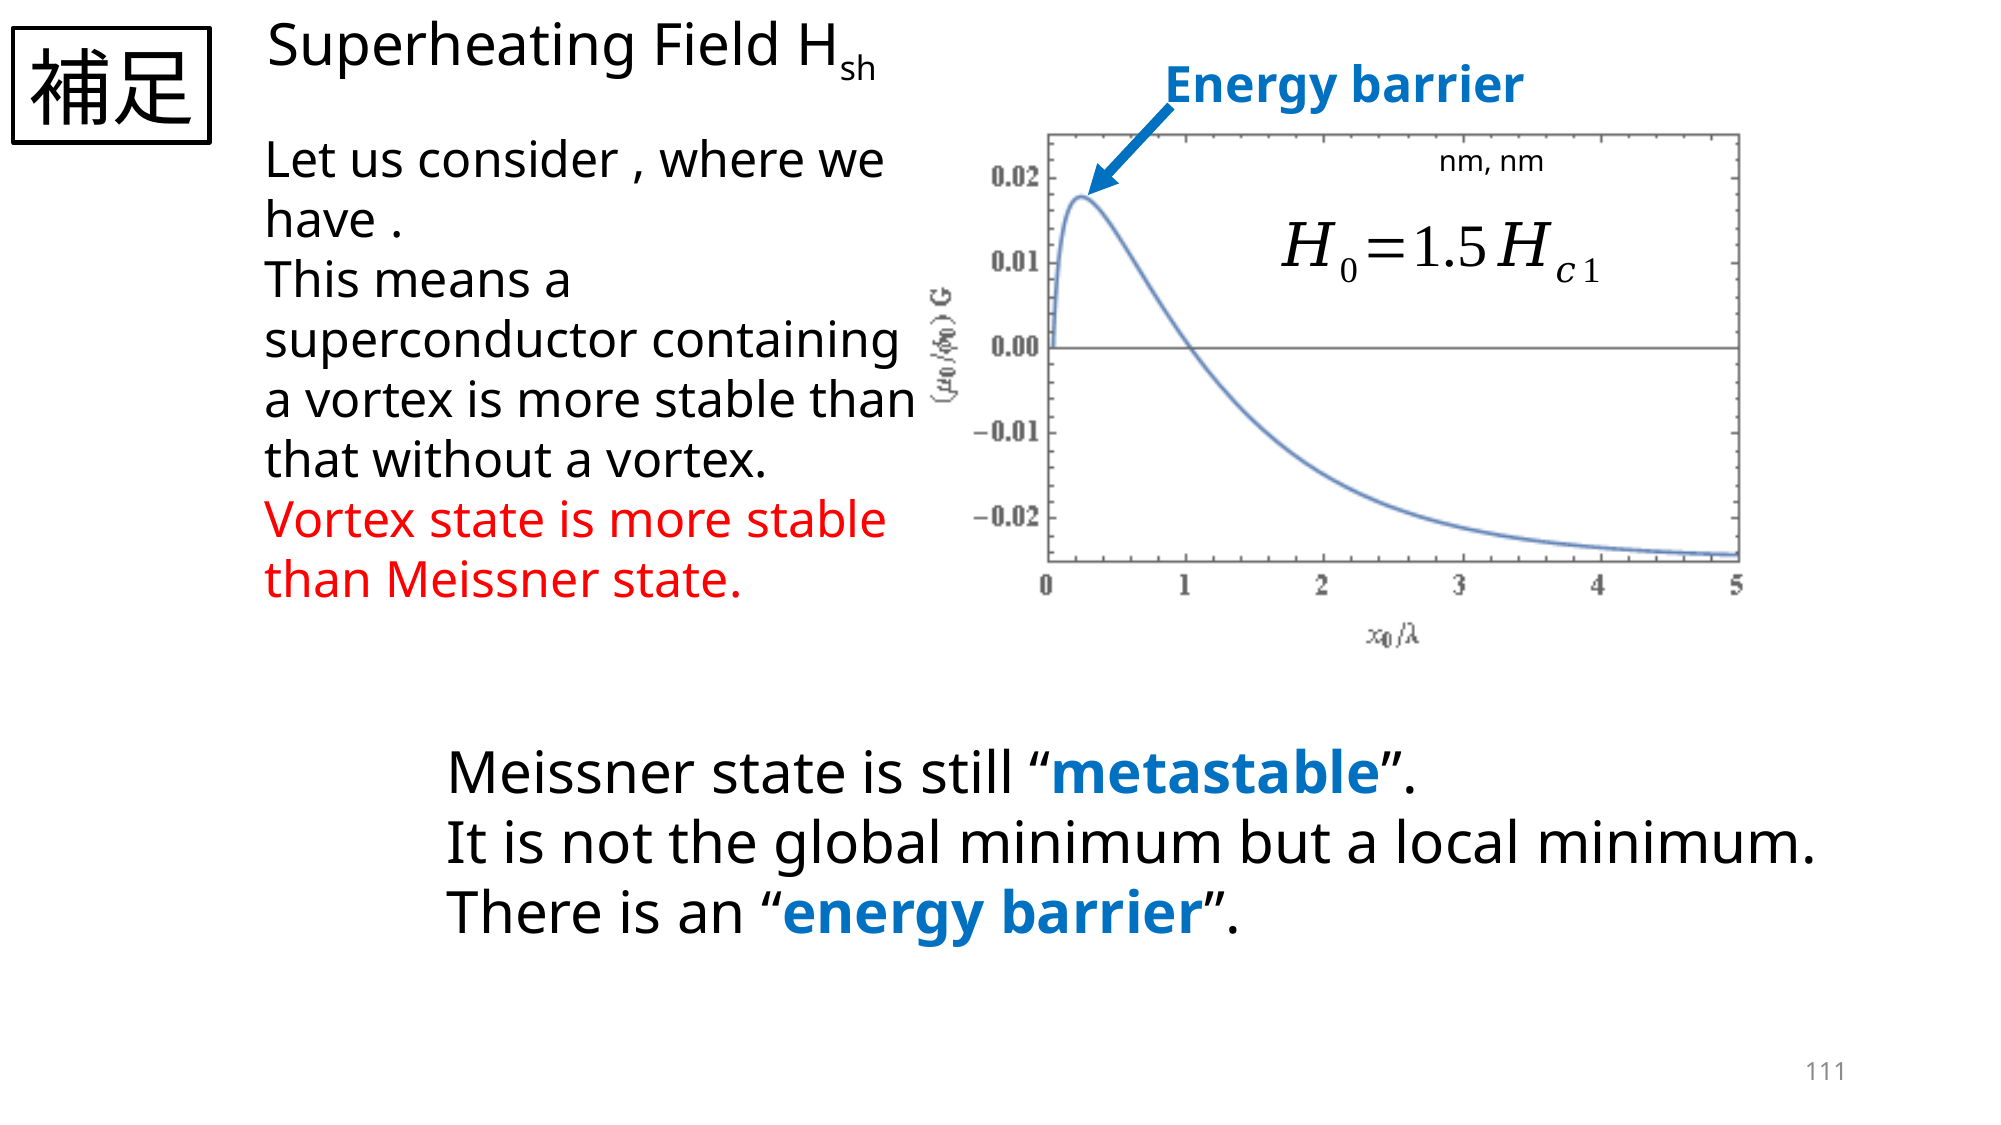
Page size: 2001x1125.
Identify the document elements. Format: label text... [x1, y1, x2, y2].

text_box Energy barrier [1150, 45, 1541, 120]
slide_number 111 [1412, 1042, 1863, 1103]
text_box Meissner state is still “metastable”. It is not the global minimum but a local minimum. There is an “energy barrier”. [431, 728, 1848, 953]
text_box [1087, 105, 1171, 195]
text_box Superheating Field Hsh [252, 0, 892, 95]
text_box 補足 [13, 27, 210, 143]
picture [924, 125, 1750, 653]
